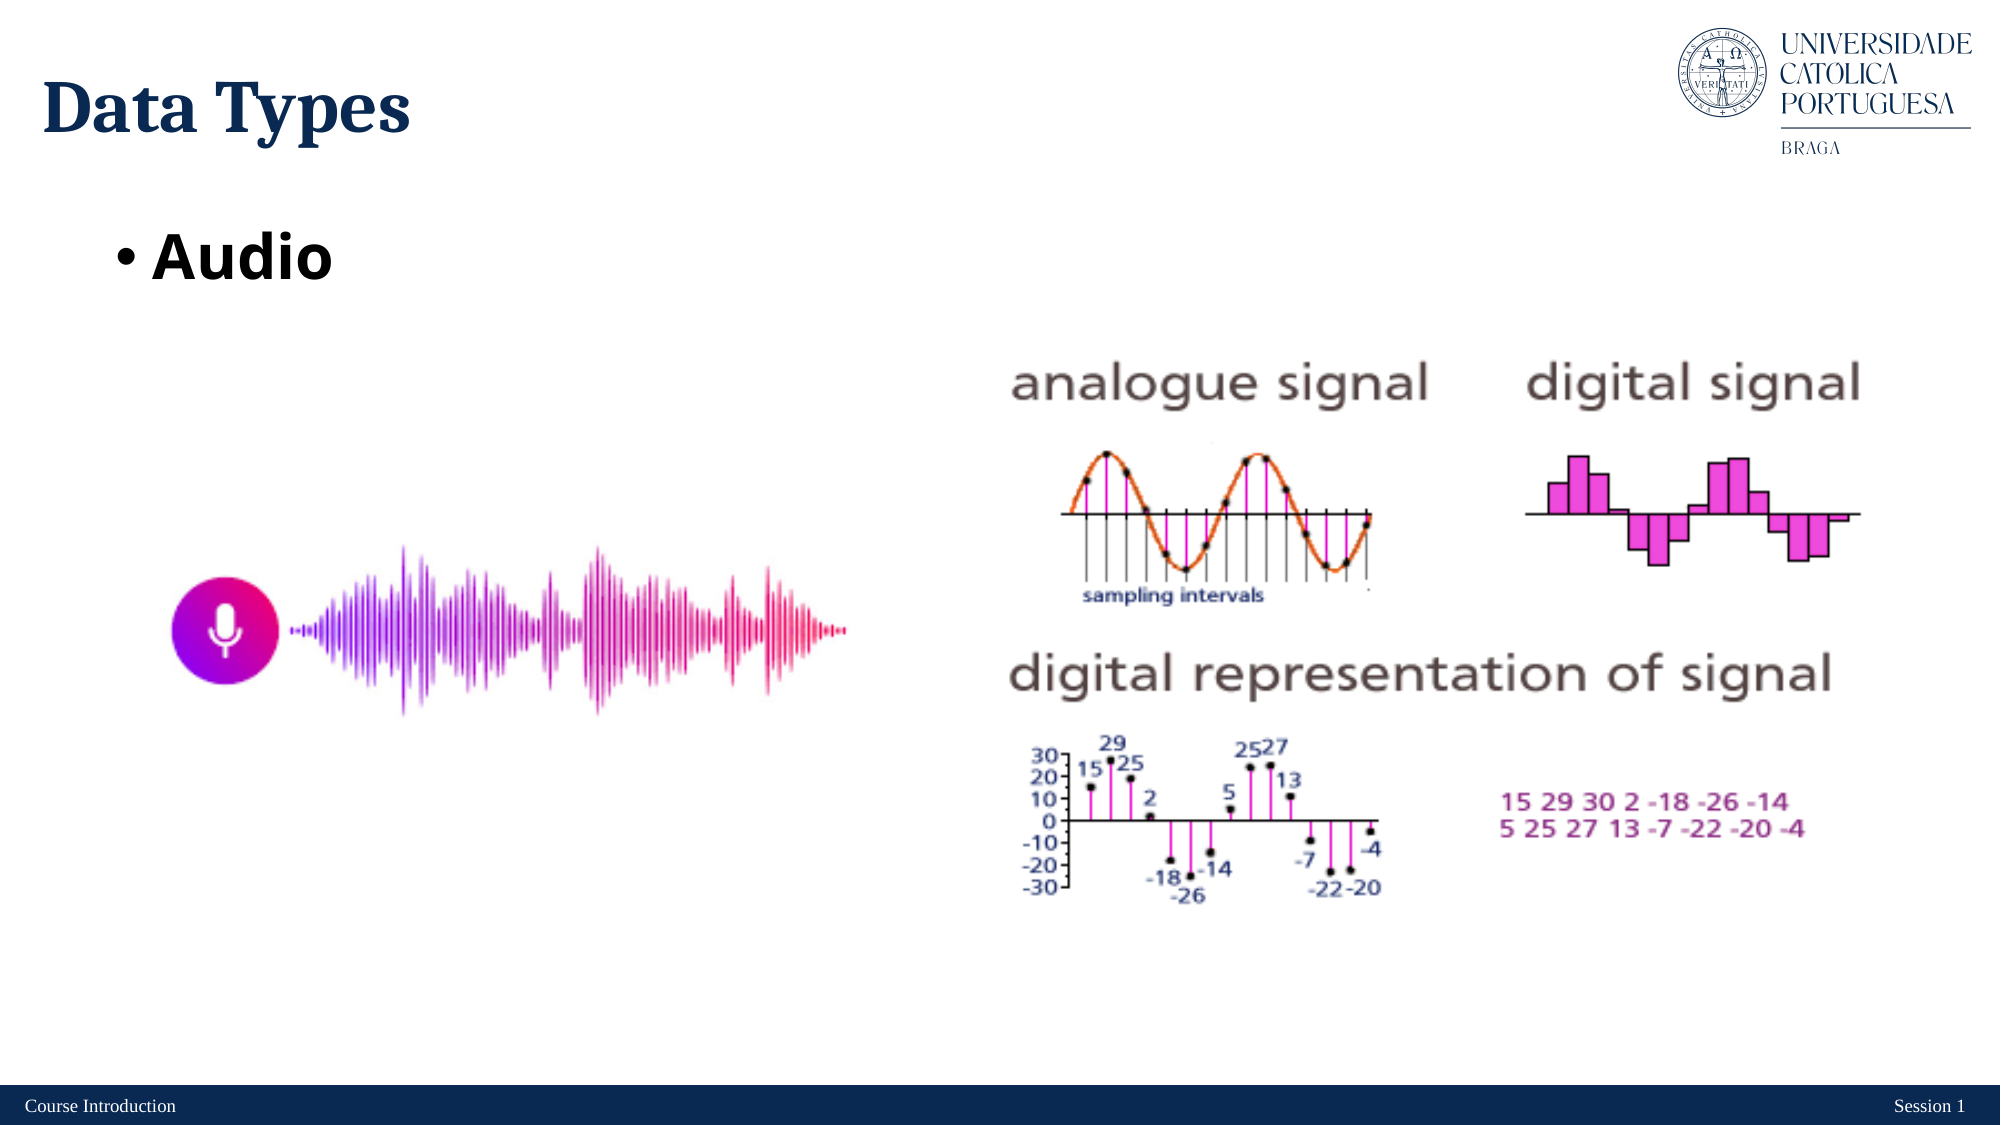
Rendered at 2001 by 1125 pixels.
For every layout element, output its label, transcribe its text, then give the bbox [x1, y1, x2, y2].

picture [1672, 18, 1982, 163]
picture [122, 442, 878, 821]
picture [1005, 355, 1868, 909]
text_box Audio [100, 218, 1912, 1046]
text_box Session 1 [865, 1086, 1981, 1125]
text_box [0, 1085, 2000, 1125]
text_box Course Introduction [9, 1086, 865, 1125]
title Data Types [27, 0, 1753, 218]
